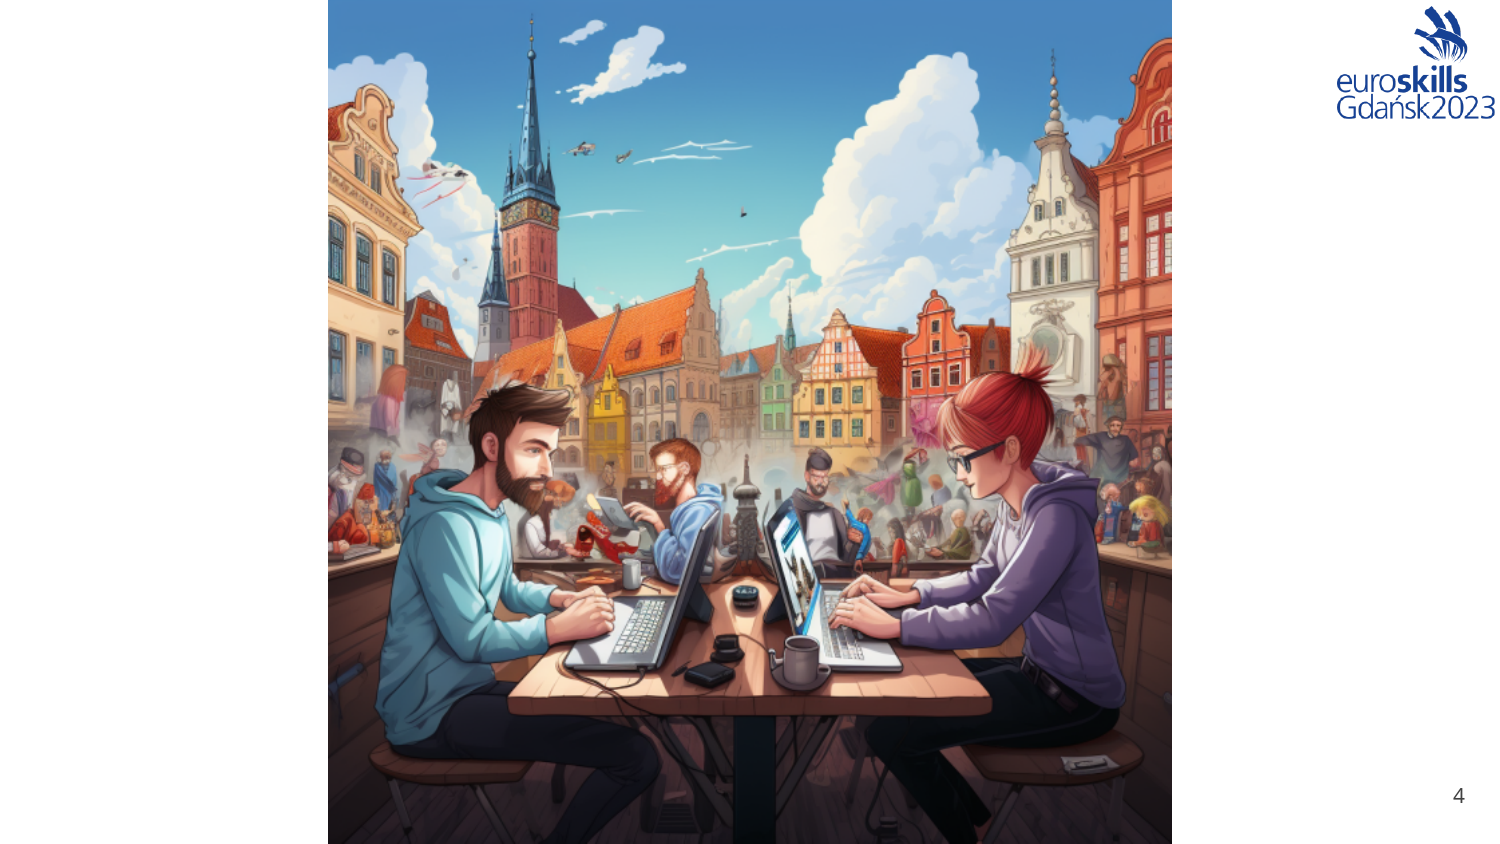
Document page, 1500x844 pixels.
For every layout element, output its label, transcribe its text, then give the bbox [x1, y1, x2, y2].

picture [1337, 6, 1495, 119]
slide_number ‹#› [1389, 764, 1480, 830]
picture [327, 0, 1173, 844]
